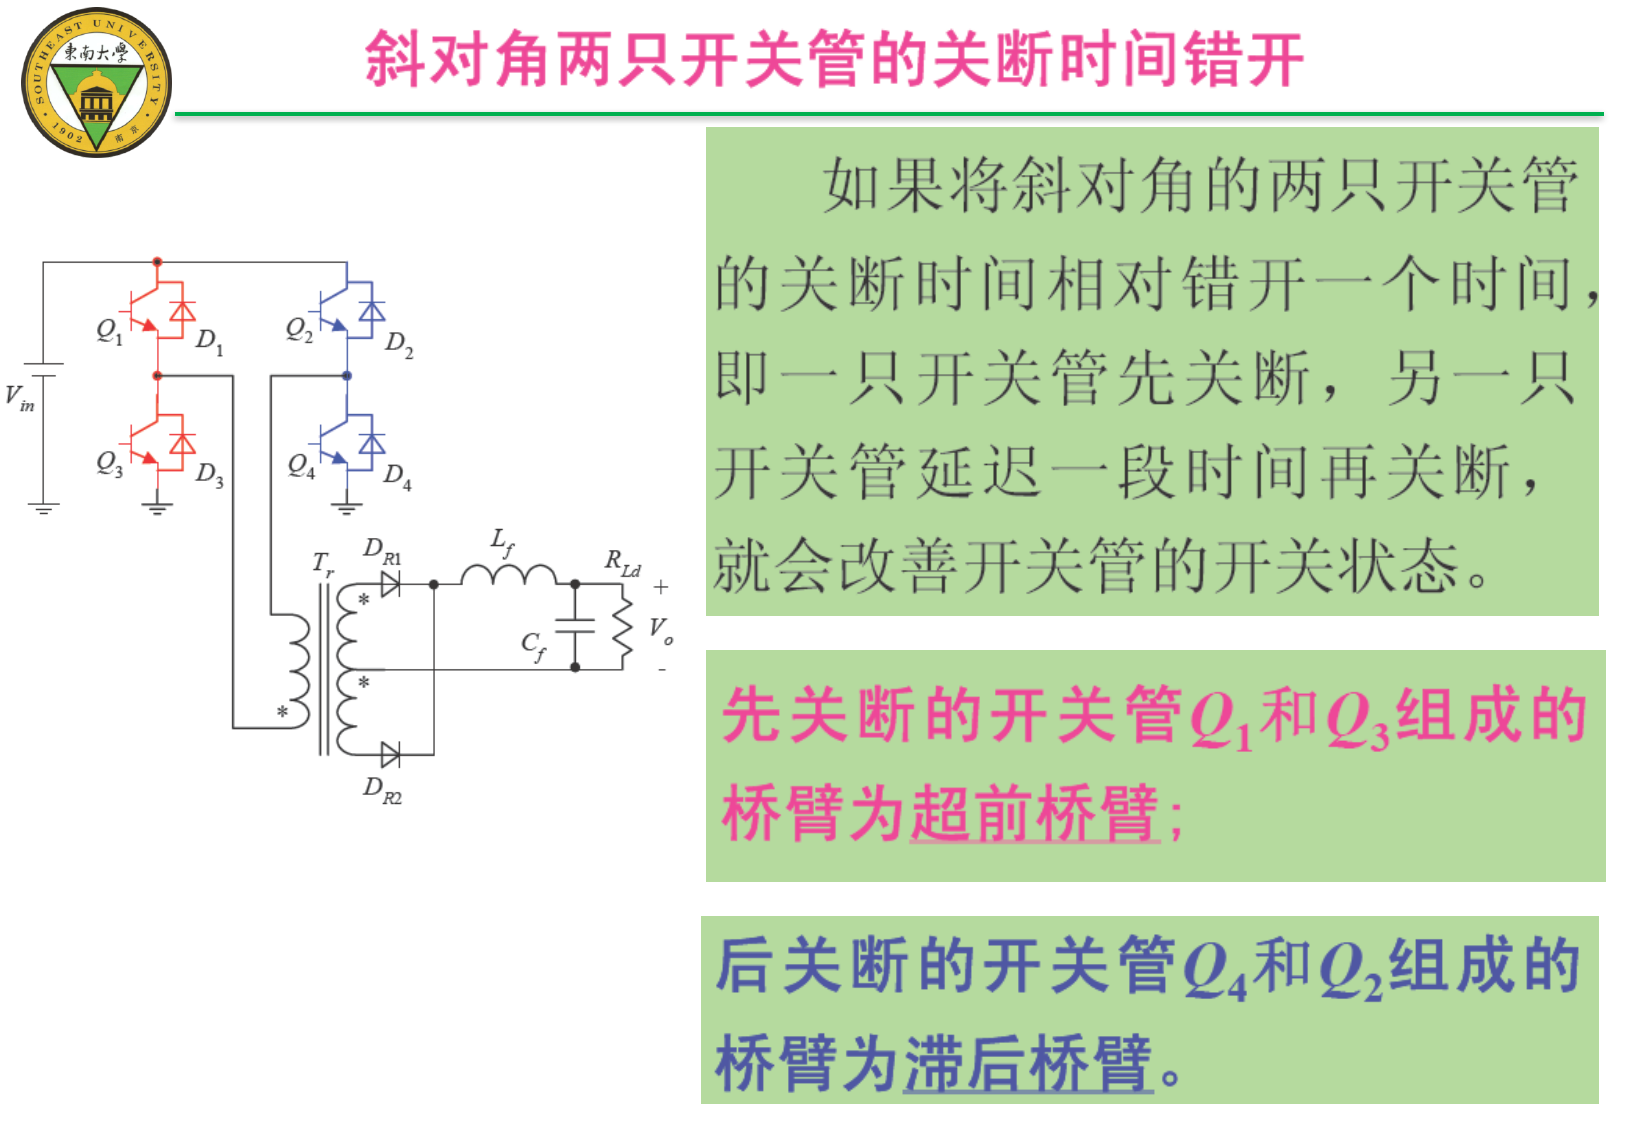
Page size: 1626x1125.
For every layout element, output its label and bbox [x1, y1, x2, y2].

picture [701, 916, 1599, 1105]
picture [706, 127, 1600, 616]
picture [20, 6, 172, 158]
picture [0, 243, 684, 823]
picture [339, 7, 1323, 99]
picture [706, 649, 1606, 882]
